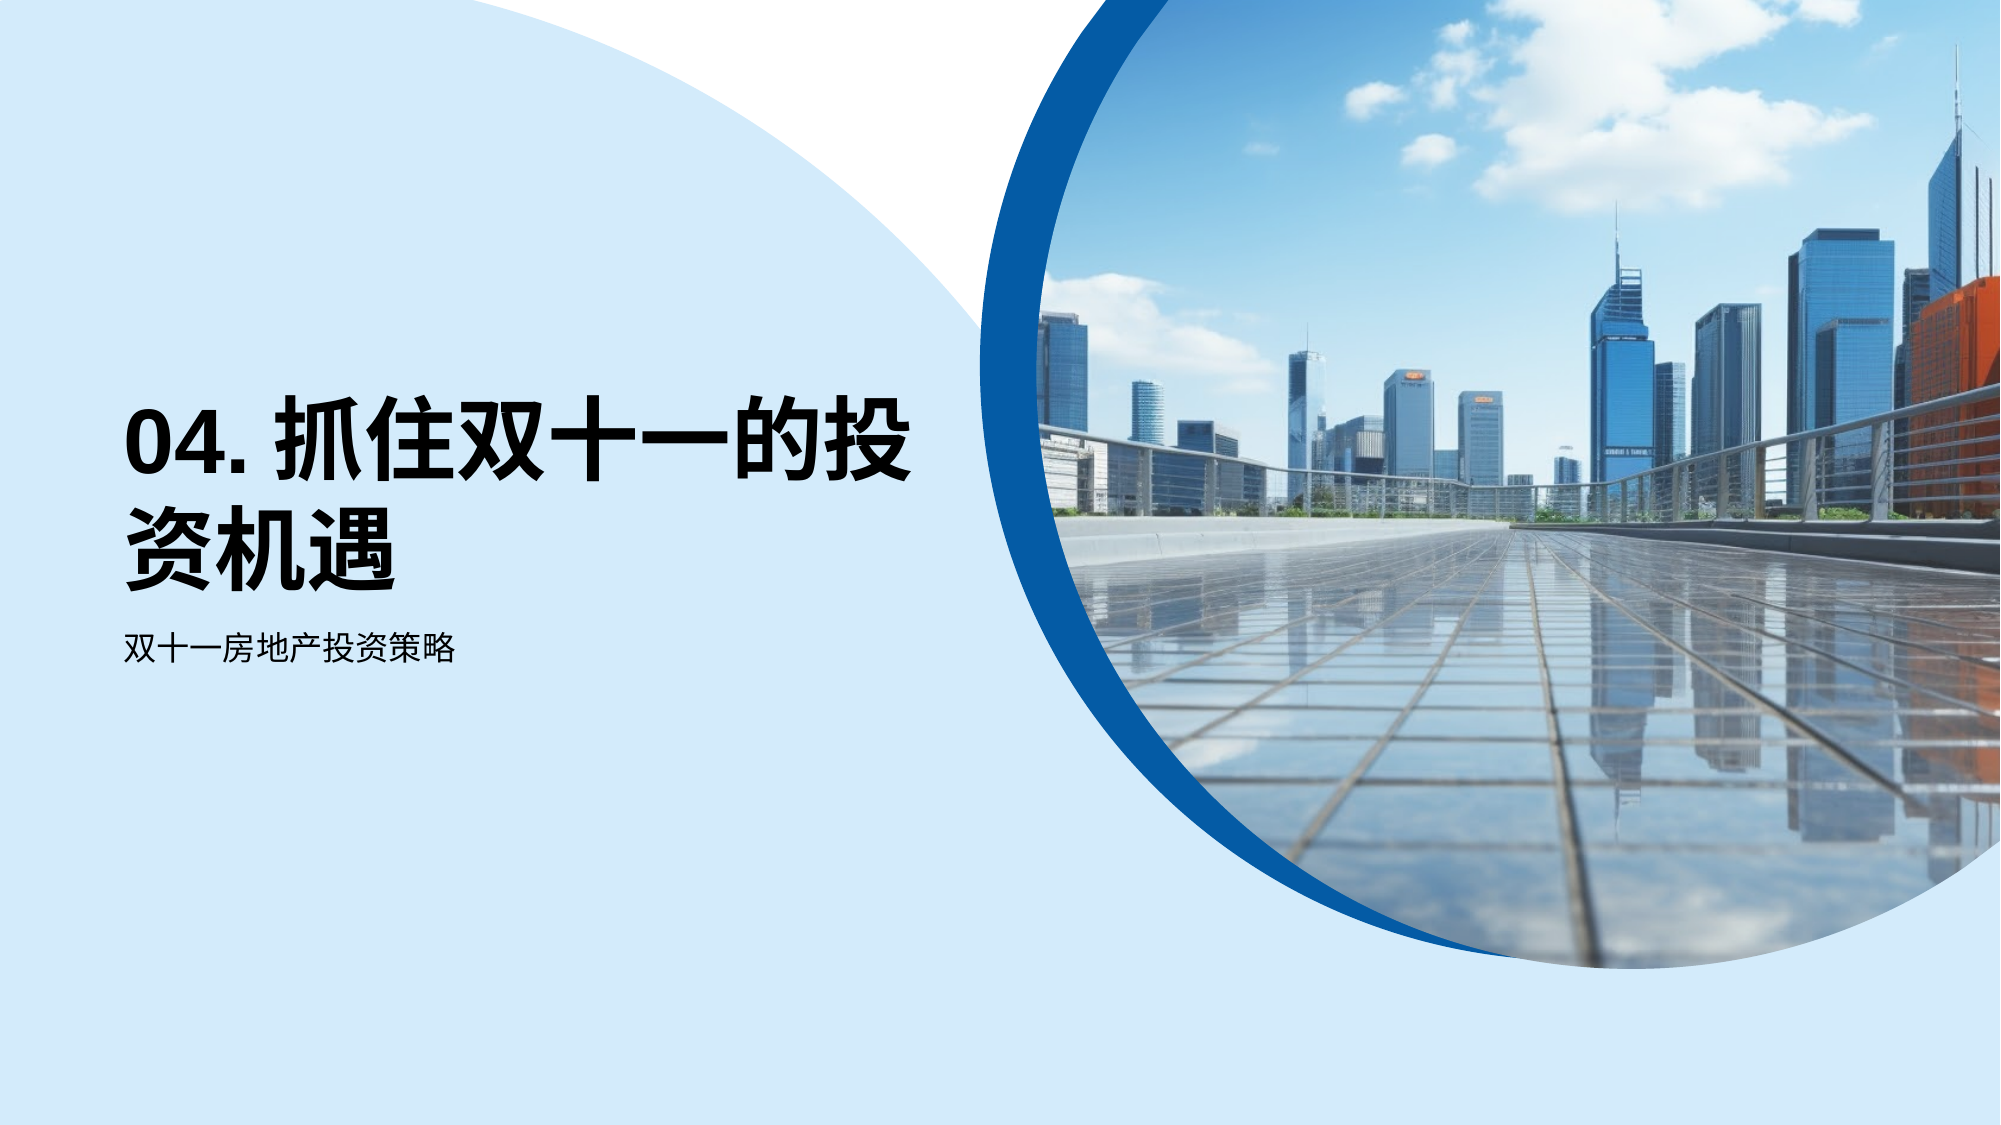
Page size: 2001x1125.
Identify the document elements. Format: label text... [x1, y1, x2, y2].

title 决策效率提升策略 [1036, 0, 2000, 969]
list 双十一房地产投资策略 [108, 611, 947, 759]
title 04.抓住双十一的投资机遇 [108, 398, 947, 610]
